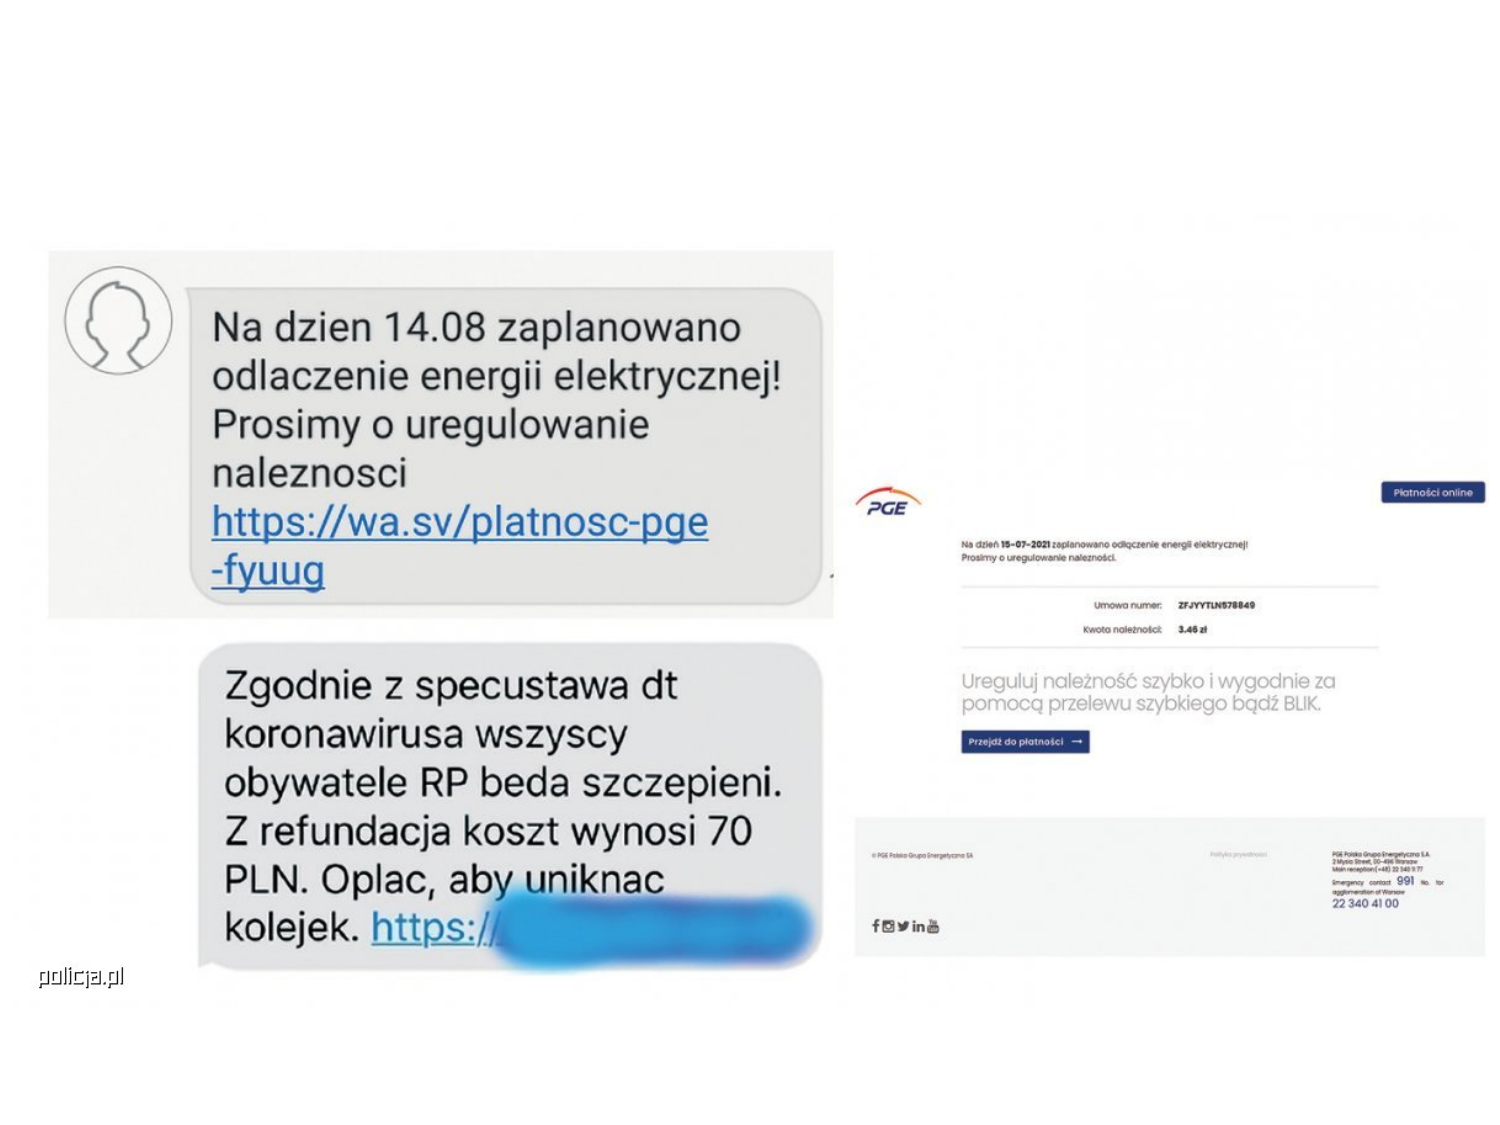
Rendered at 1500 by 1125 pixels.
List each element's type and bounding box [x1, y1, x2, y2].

picture [10, 212, 1490, 1009]
